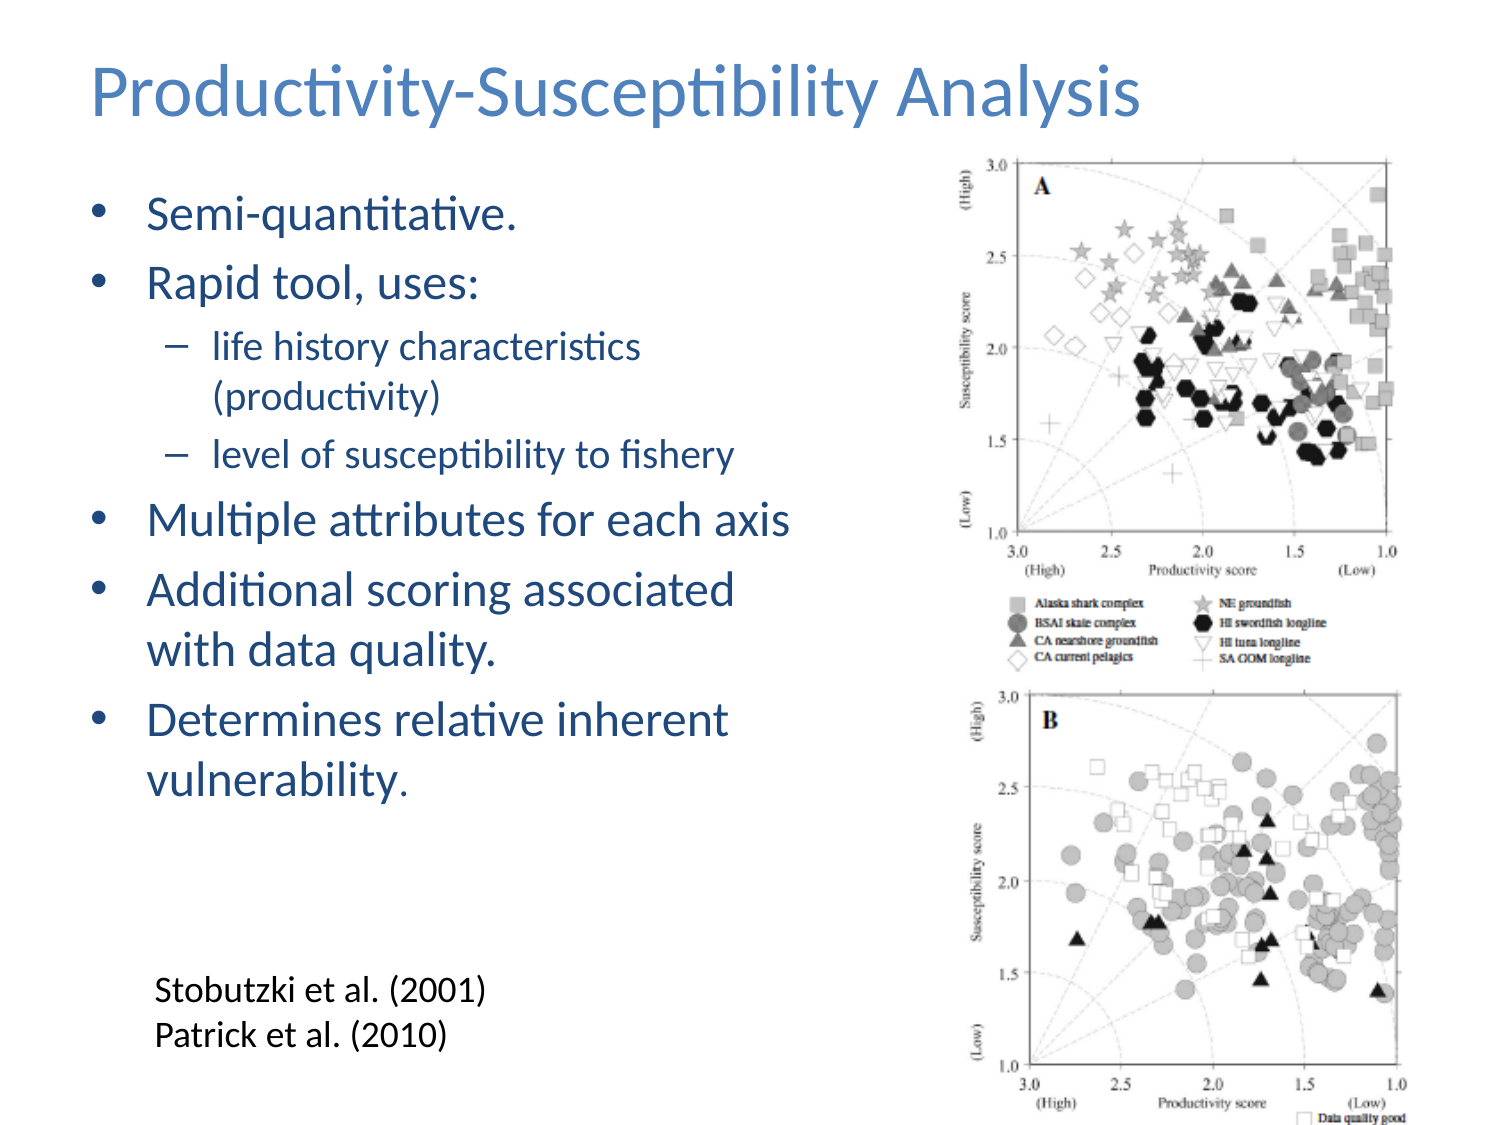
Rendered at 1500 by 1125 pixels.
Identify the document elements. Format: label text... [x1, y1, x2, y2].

title Productivity-Susceptibility Analysis [75, 30, 1425, 144]
picture [942, 142, 1426, 1125]
text_box Stobutzki et al. (2001) Patrick et al. (2010) [139, 957, 621, 1063]
list Semi-quantitative. Rapid tool, uses: life history characteristics (productivity) level of susceptibility to fishery Multiple attributes for each axis Additional scoring associated with data quality. Determines relative inherent vulnerability. [75, 172, 822, 1090]
